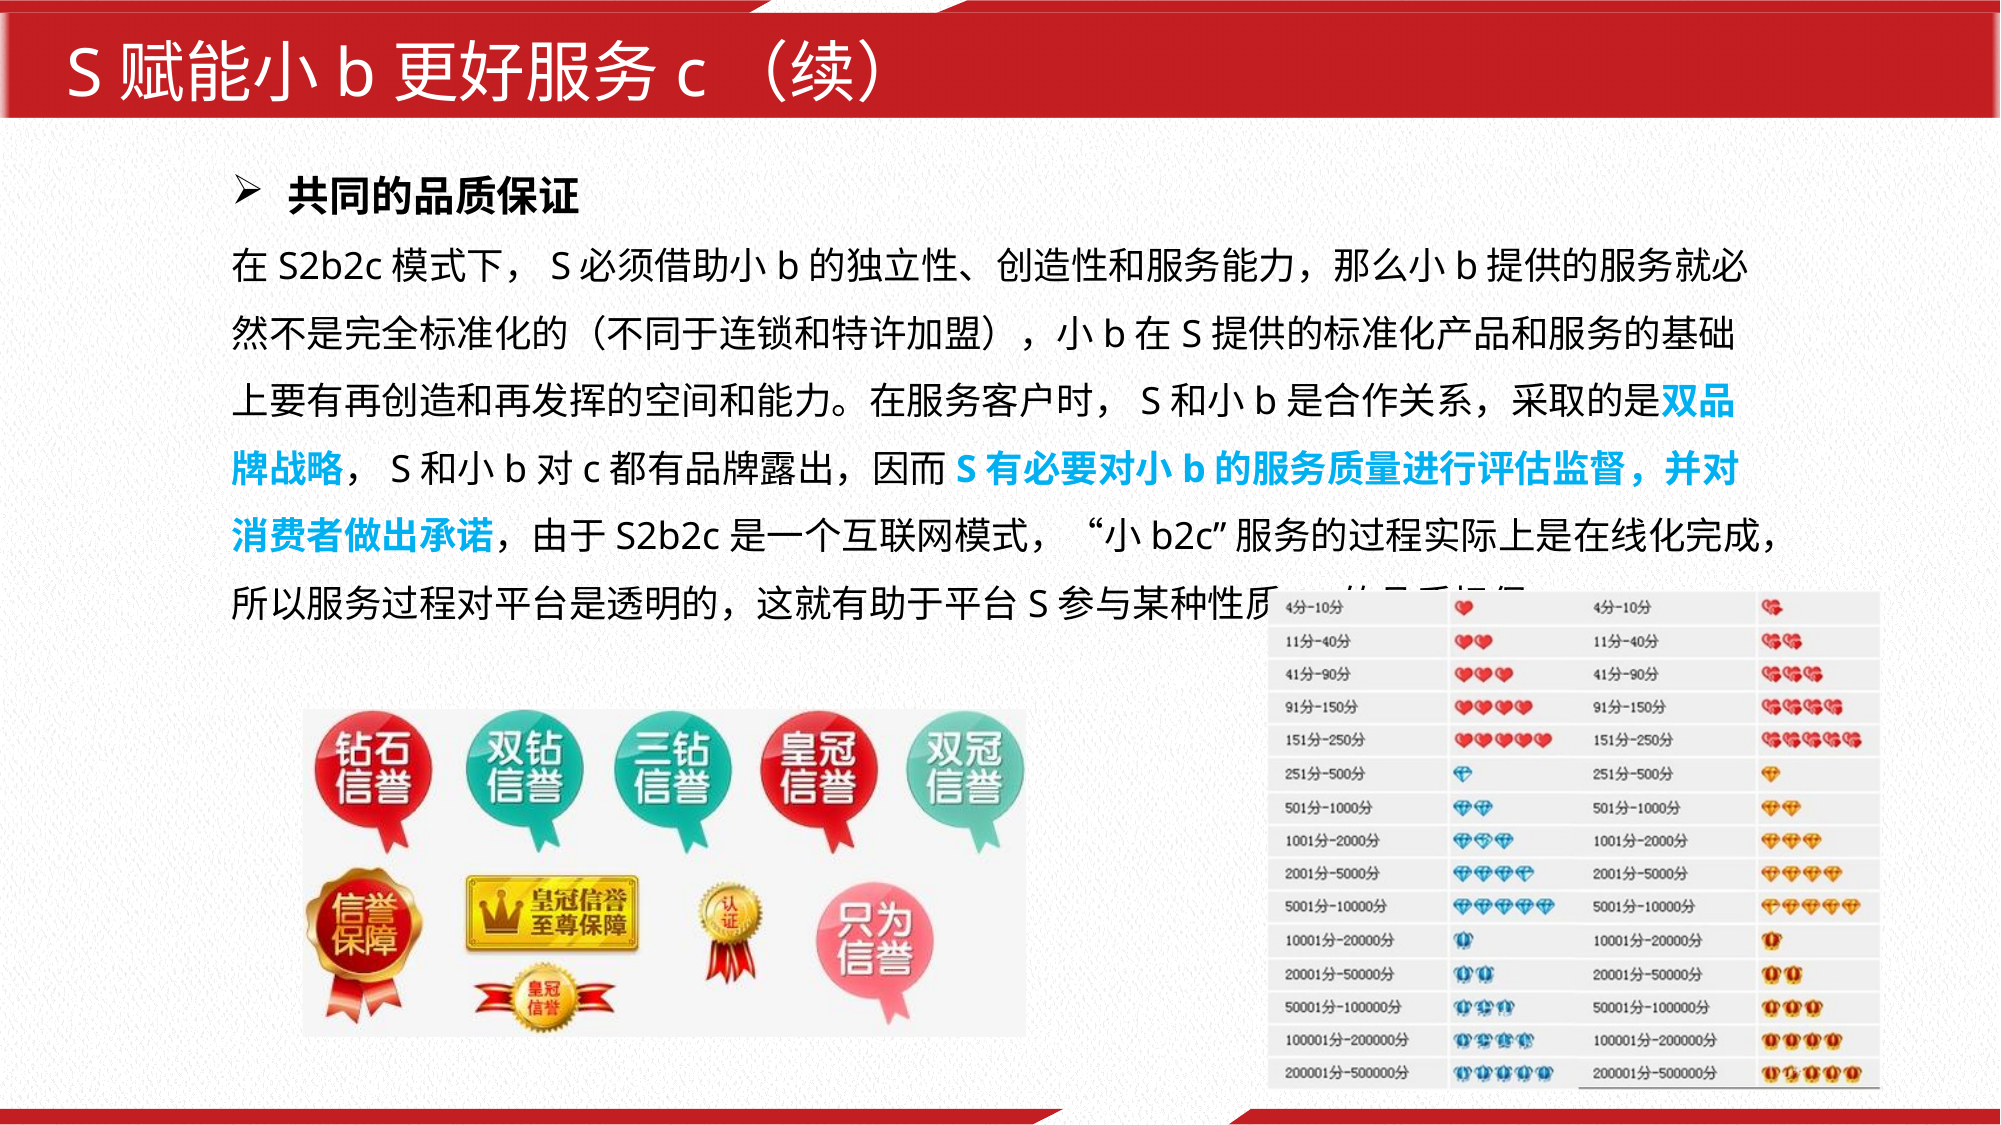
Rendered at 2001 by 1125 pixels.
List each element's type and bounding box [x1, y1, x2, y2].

text_box [0, 118, 2000, 1125]
picture [302, 709, 1027, 1037]
picture [0, 12, 2000, 118]
picture [1267, 590, 1882, 1091]
text_box [0, 0, 2000, 12]
